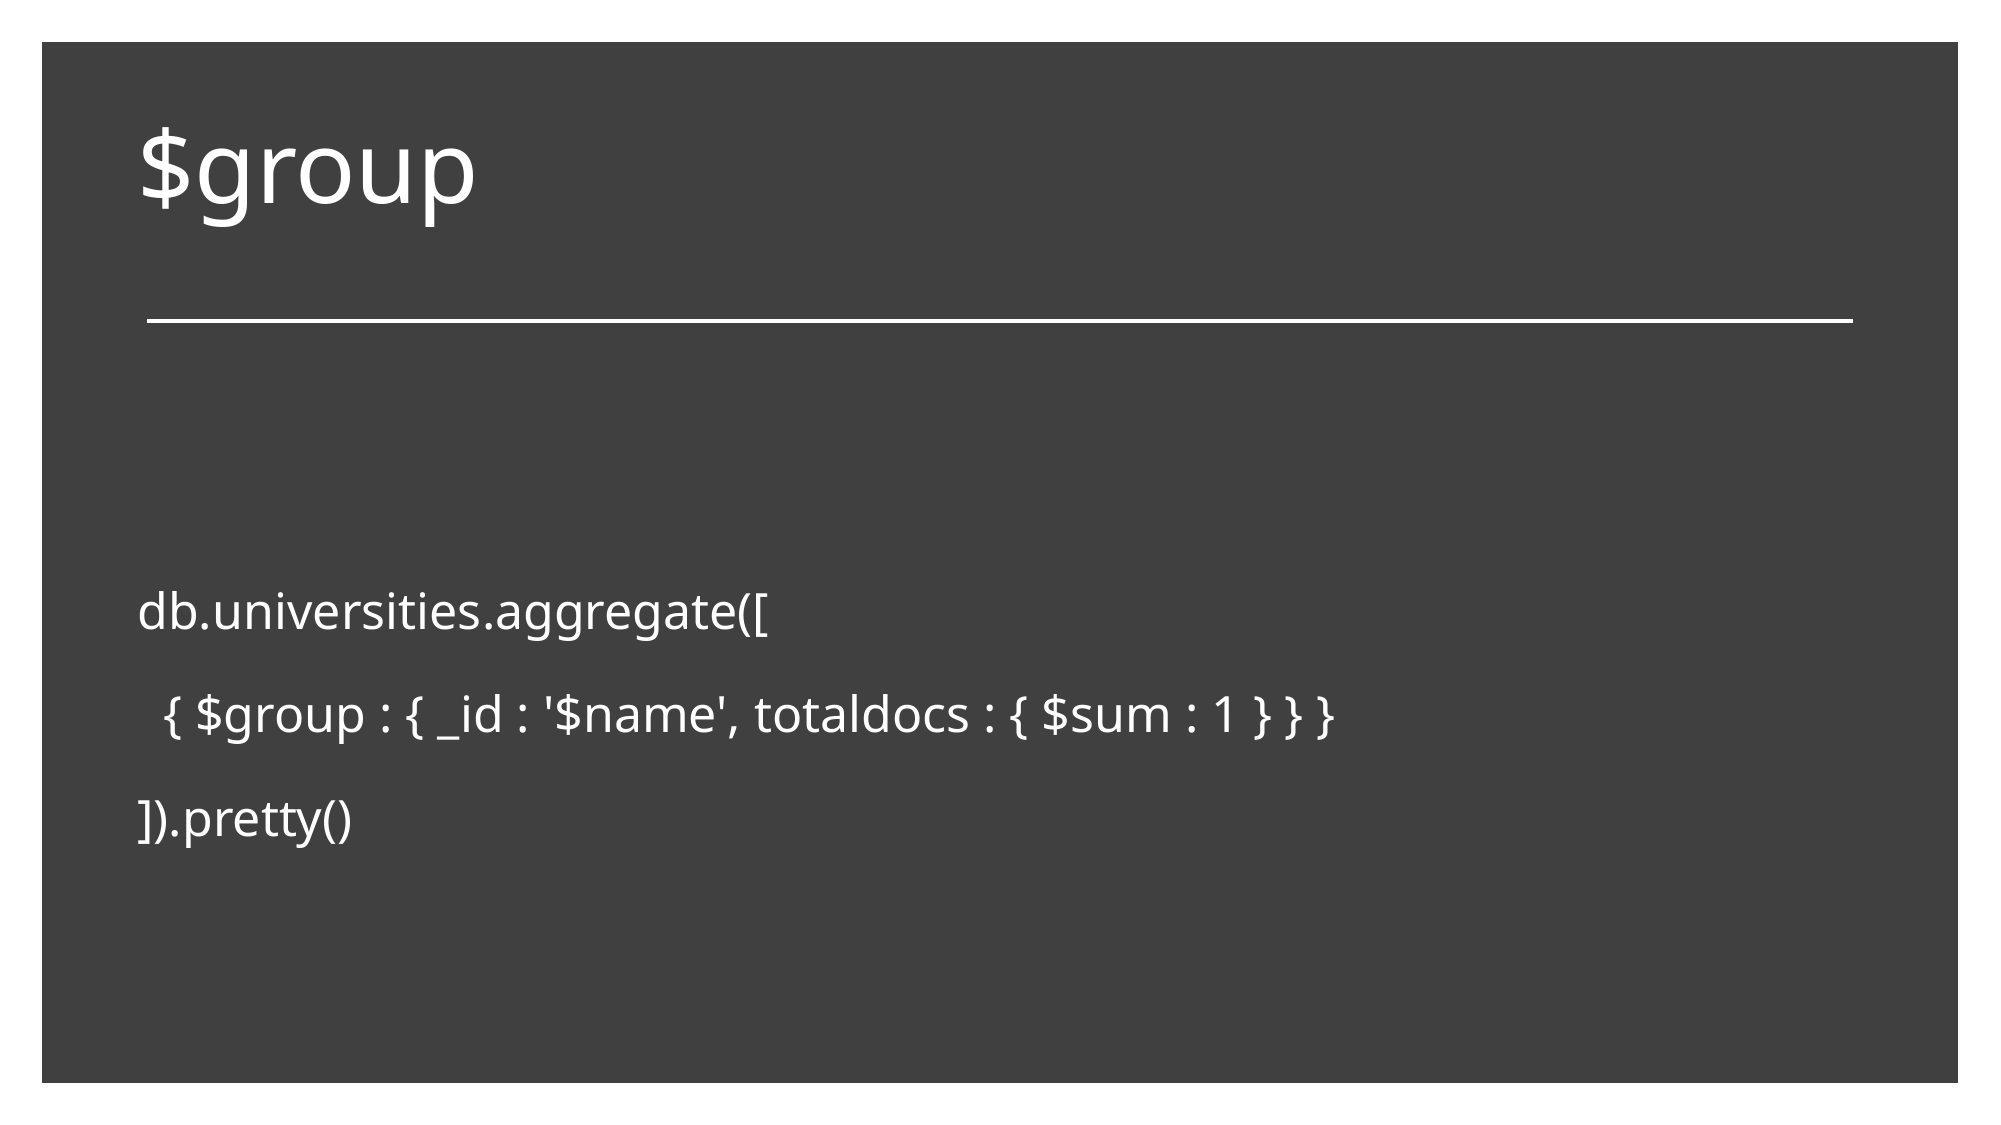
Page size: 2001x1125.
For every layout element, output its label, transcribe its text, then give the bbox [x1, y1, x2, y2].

title $group [137, 103, 1863, 322]
list db.universities.aggregate([ { $group : { _id : '$name', totaldocs : { $sum : 1 } } } ]).pretty() [137, 372, 1863, 973]
text_box [52, 51, 1948, 1073]
